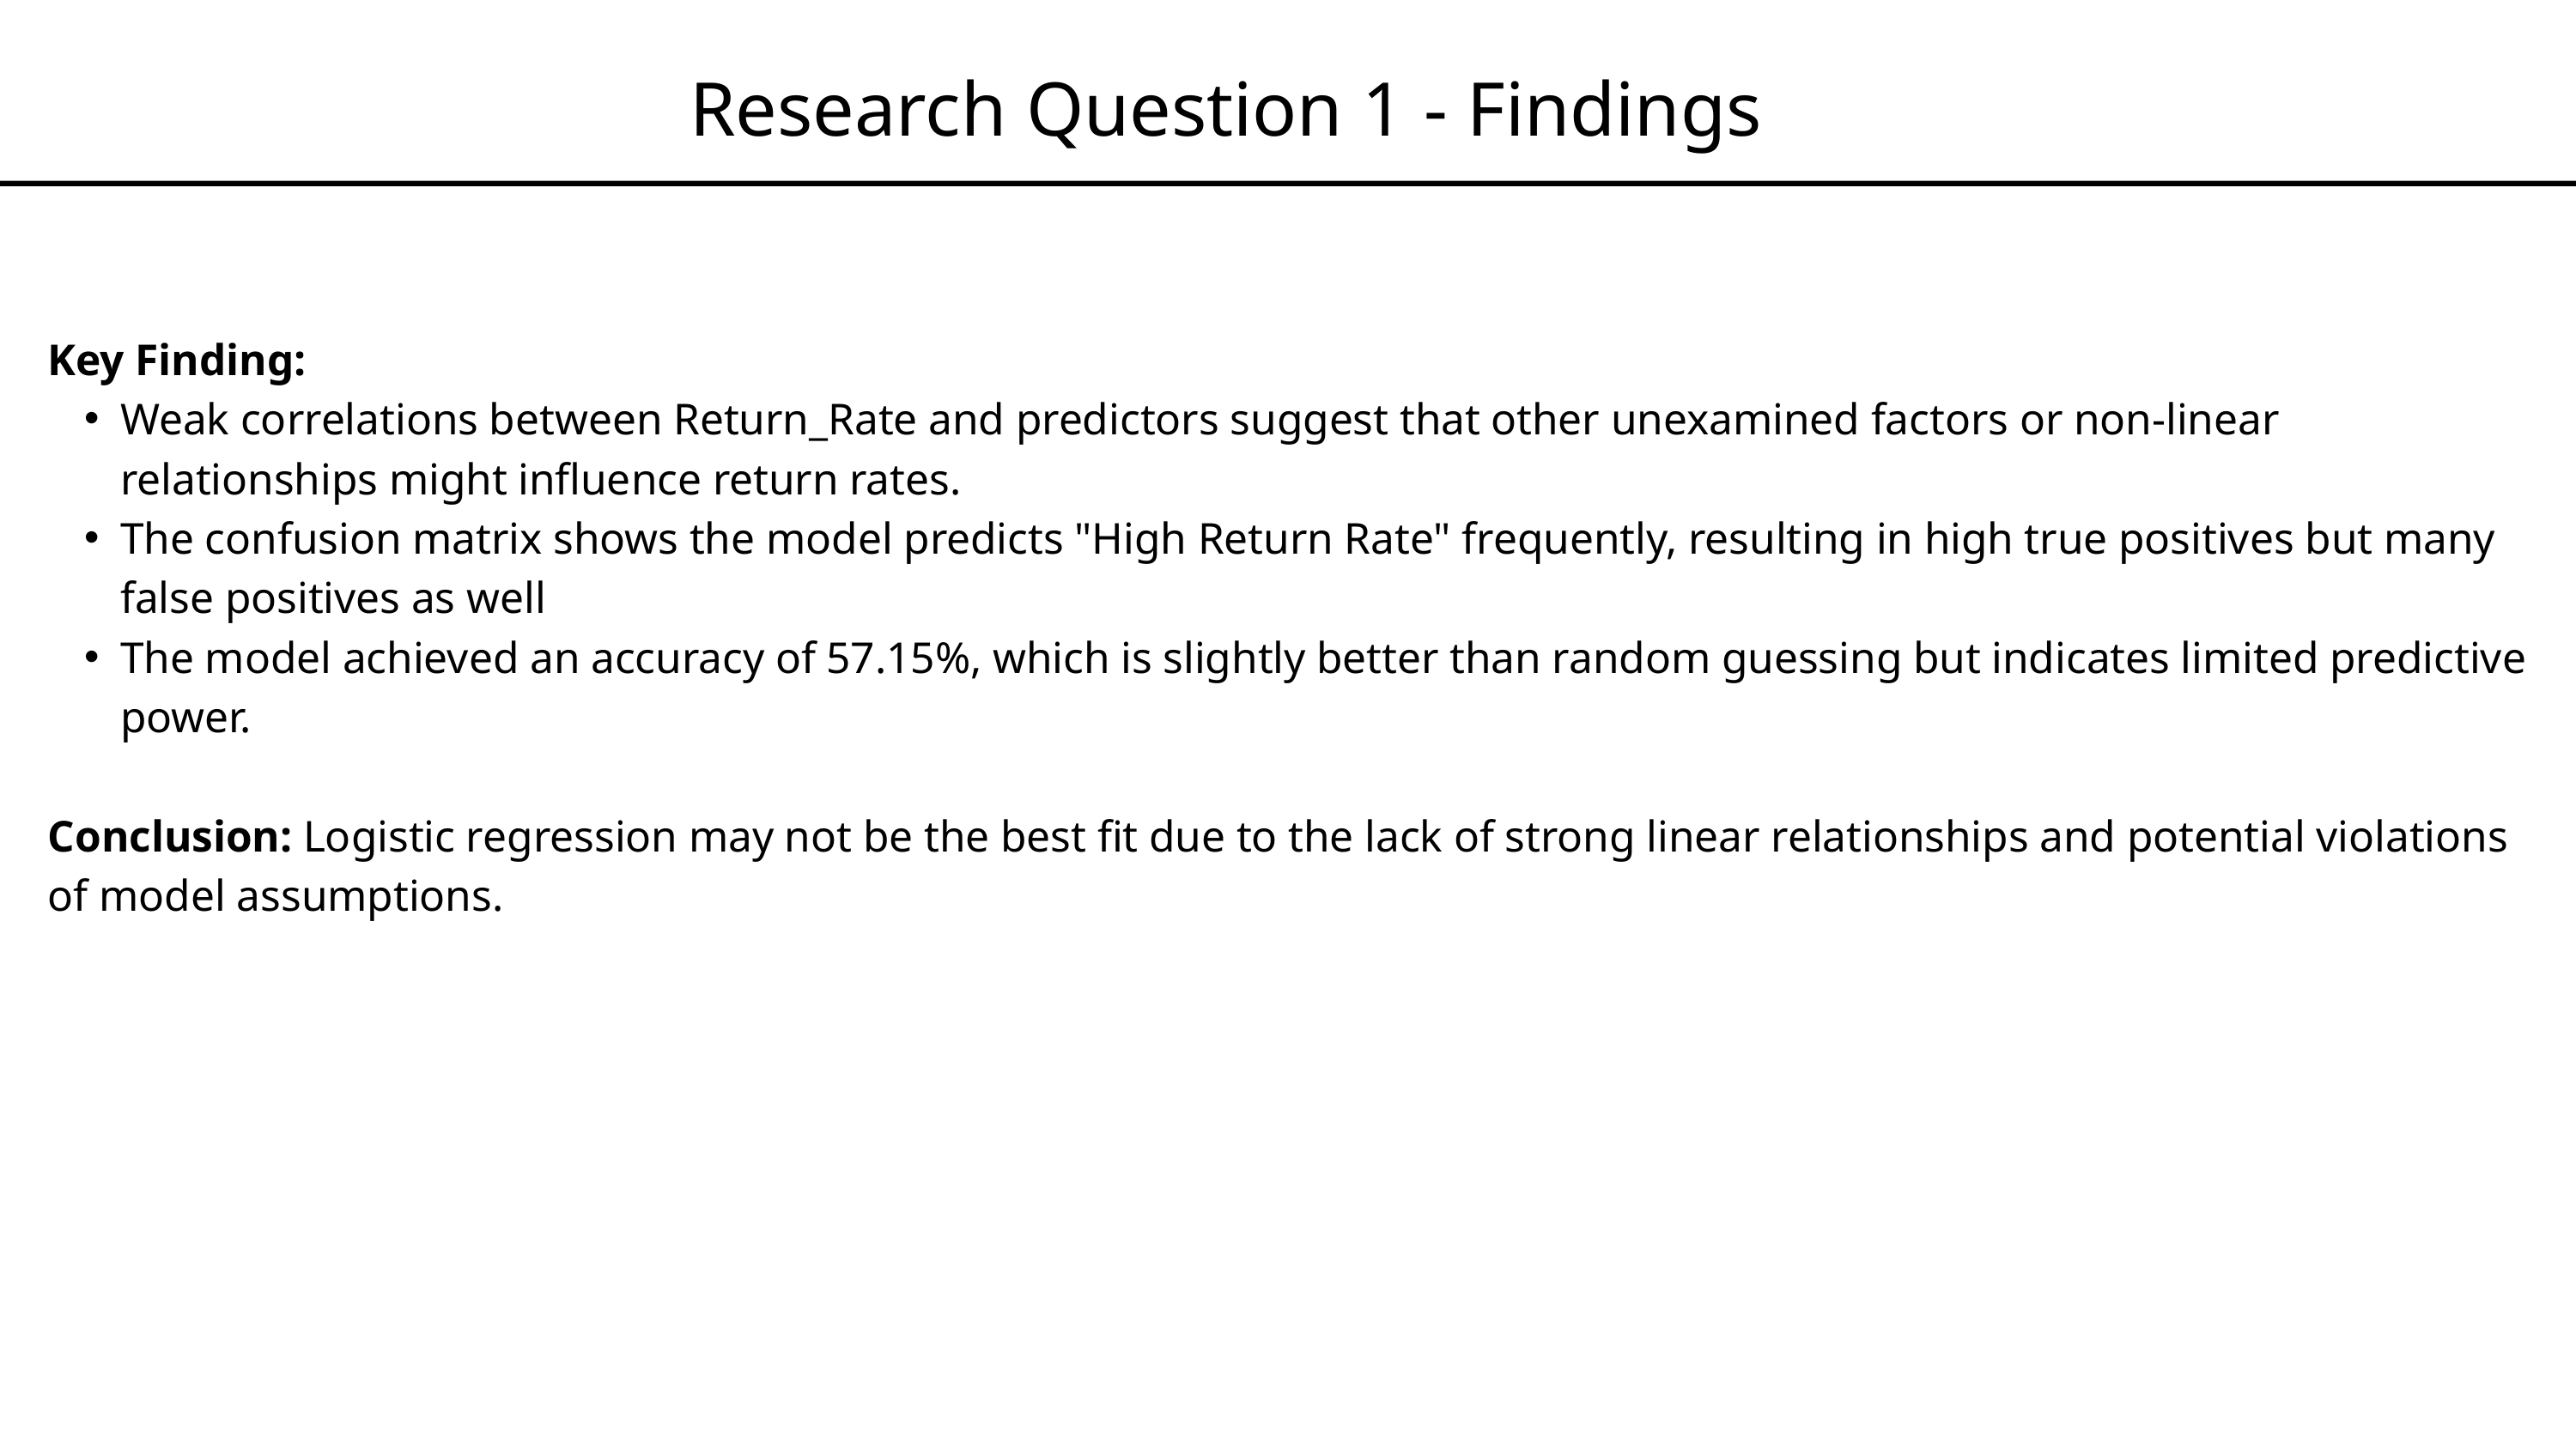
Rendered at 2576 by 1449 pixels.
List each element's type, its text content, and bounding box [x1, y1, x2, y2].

text_box Key Finding: Weak correlations between Return_Rate and predictors suggest that other unexamined factors or non-linear relationships might influence return rates. The confusion matrix shows the model predicts "High Return Rate" frequently, resulting in high true positives but many false positives as well The model achieved an accuracy of 57.15%, which is slightly better than random guessing but indicates limited predictive power. Conclusion: Logistic regression may not be the best fit due to the lack of strong linear relationships and potential violations of model assumptions. [47, 205, 2530, 920]
text_box Research Question 1 - Findings [655, 46, 1796, 151]
